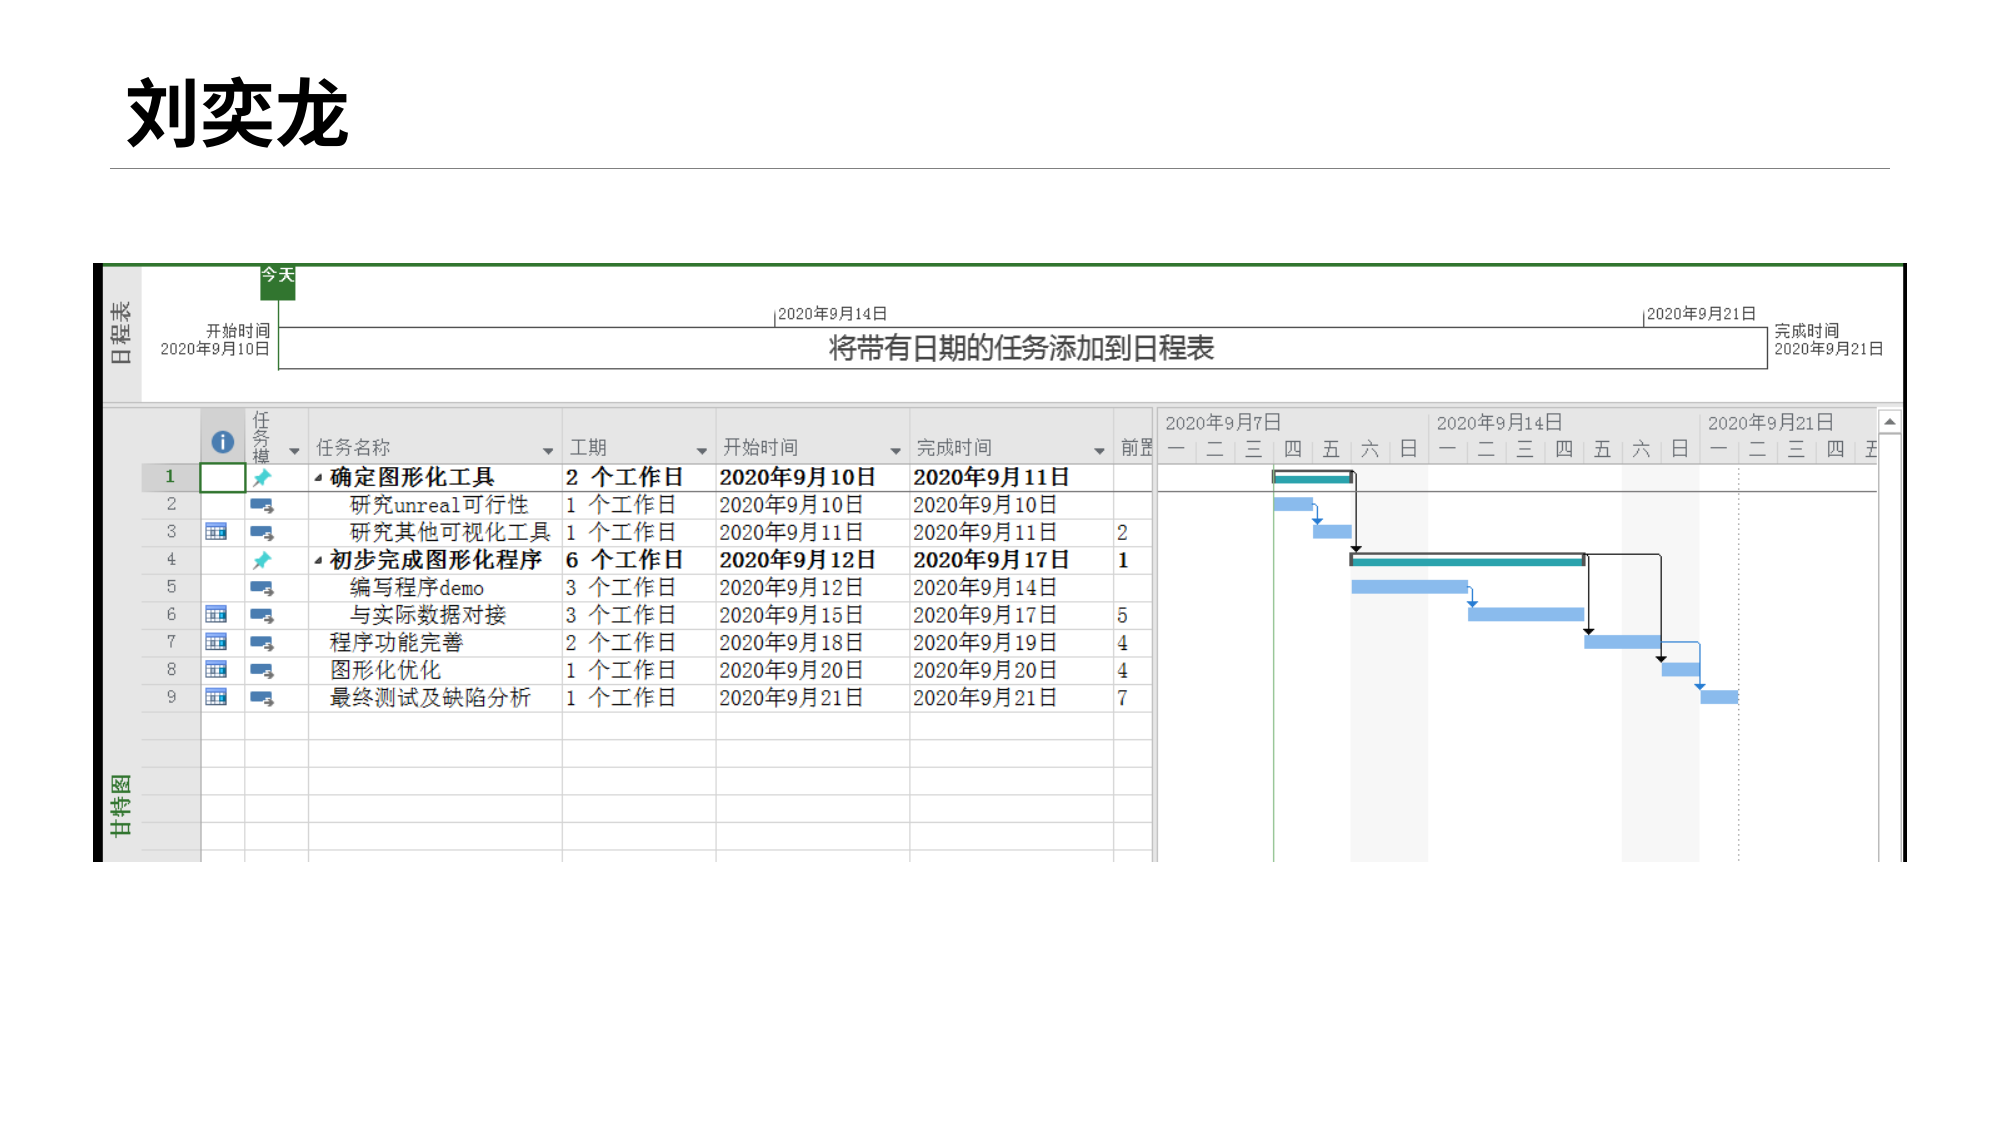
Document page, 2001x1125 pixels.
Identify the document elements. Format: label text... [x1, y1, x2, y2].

title 刘奕龙 [109, 0, 1890, 169]
picture [93, 263, 1907, 862]
